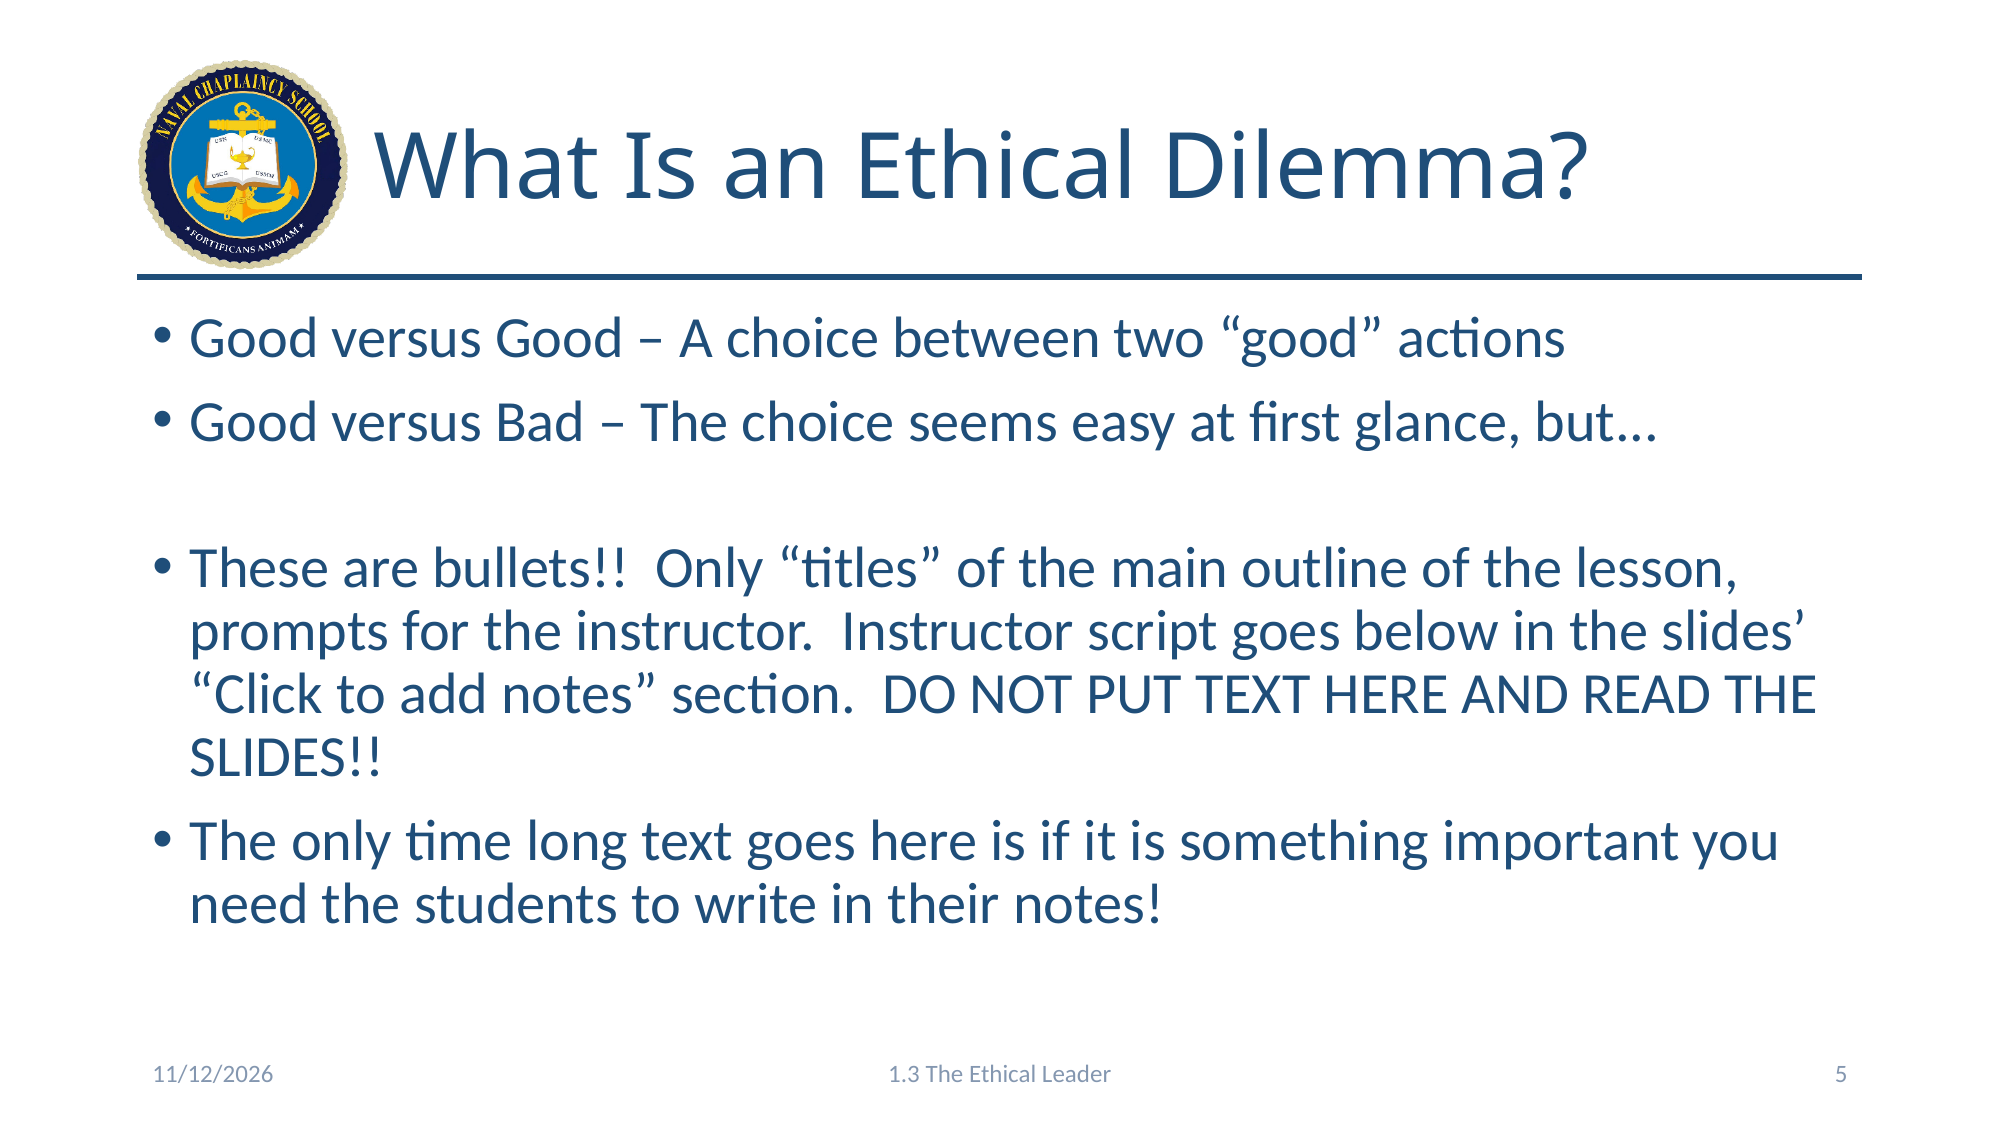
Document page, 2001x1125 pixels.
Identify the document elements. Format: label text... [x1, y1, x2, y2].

list Good versus Good – A choice between two “good” actions Good versus Bad – The choice seems easy at first glance, but... These are bullets!! Only “titles” of the main outline of the lesson, prompts for the instructor. Instructor script goes below in the slides’ “Click to add notes” section. DO NOT PUT TEXT HERE AND READ THE SLIDES!! The only time long text goes here is if it is something important you need the students to write in their notes! [137, 299, 1863, 1014]
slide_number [137, 1042, 588, 1103]
slide_number 5 [1412, 1042, 1863, 1103]
footer 1.3 The Ethical Leader [662, 1042, 1338, 1103]
title What Is an Ethical Dilemma? [358, 59, 1863, 278]
picture [137, 59, 348, 270]
